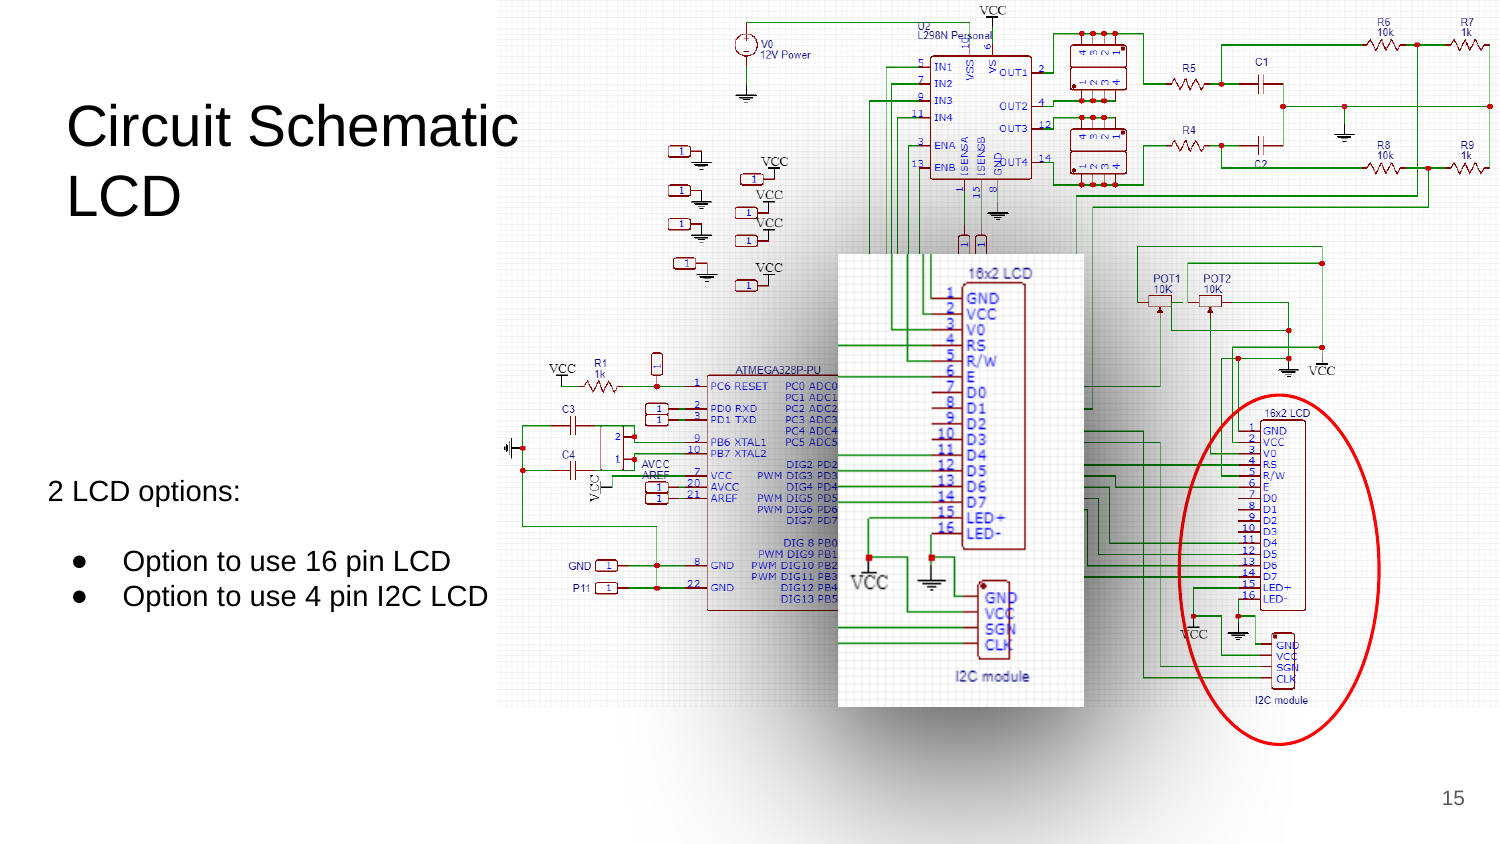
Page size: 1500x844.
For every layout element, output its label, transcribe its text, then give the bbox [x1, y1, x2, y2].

slide_number ‹#› [1389, 764, 1480, 830]
picture [495, 0, 1500, 707]
title Circuit Schematic LCD [51, 72, 490, 167]
text_box 2 LCD options: Option to use 16 pin LCD Option to use 4 pin I2C LCD [32, 457, 525, 765]
text_box [1246, 716, 1334, 745]
